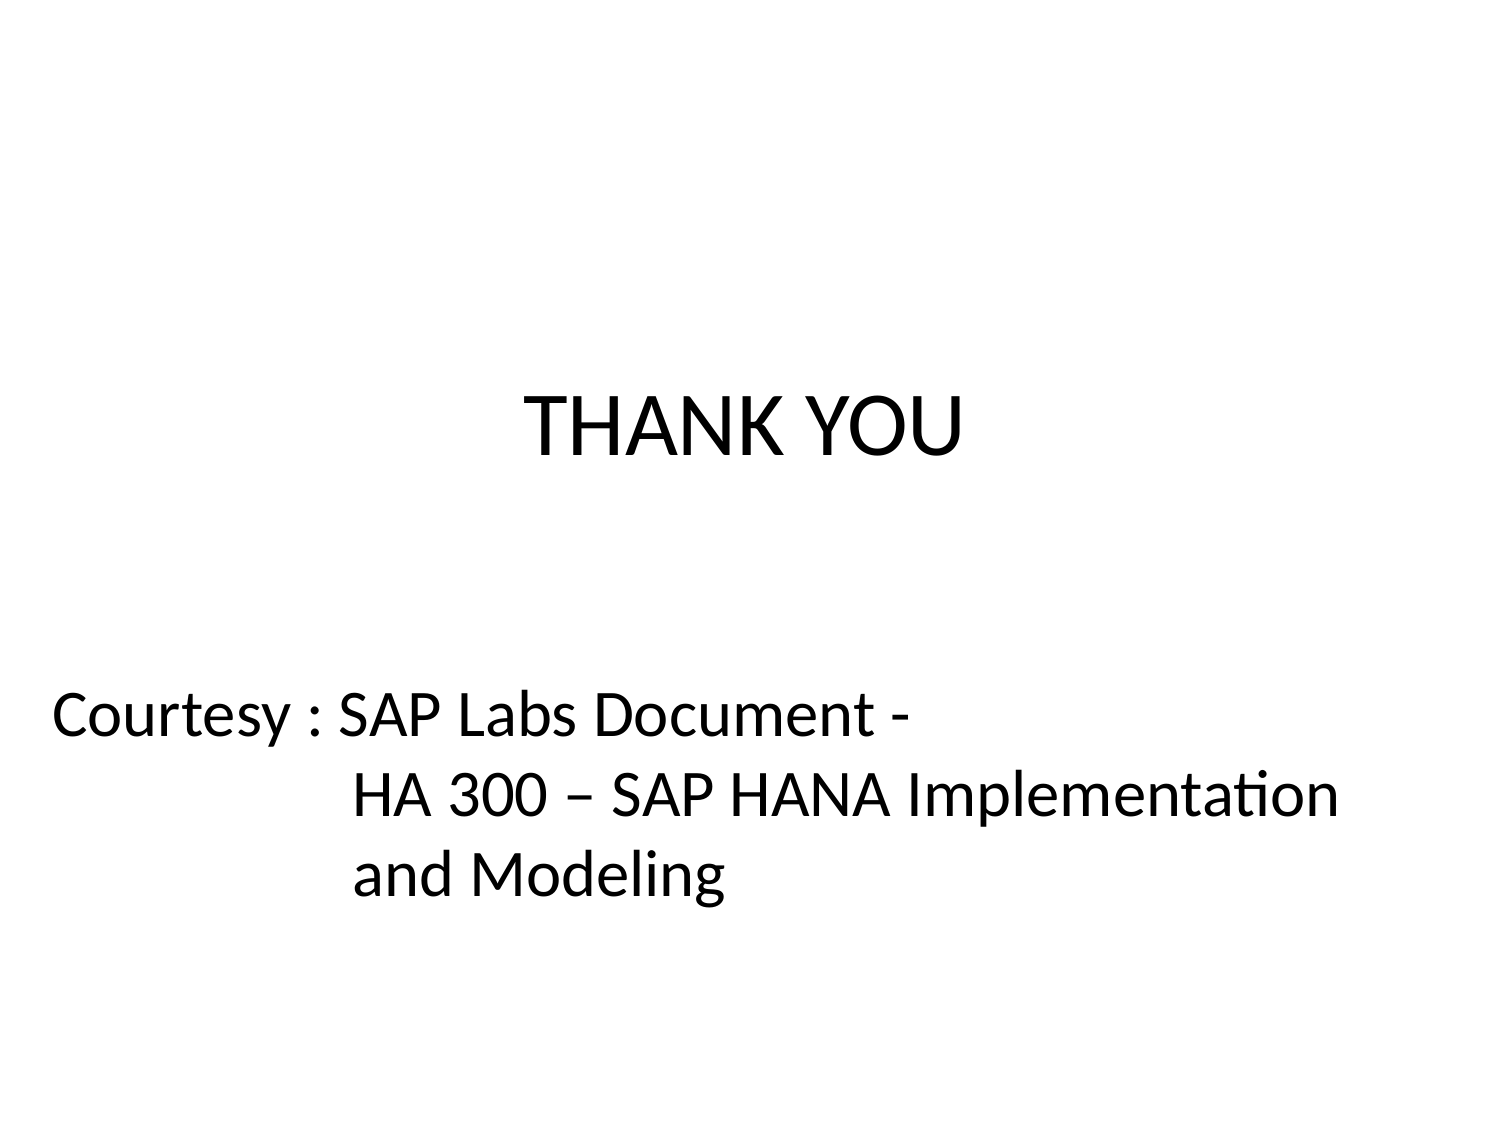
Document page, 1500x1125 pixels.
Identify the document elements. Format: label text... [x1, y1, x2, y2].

text_box Courtesy : SAP Labs Document - HA 300 – SAP HANA Implementation and Modeling [37, 662, 1475, 918]
title THANK YOU [70, 324, 1421, 513]
